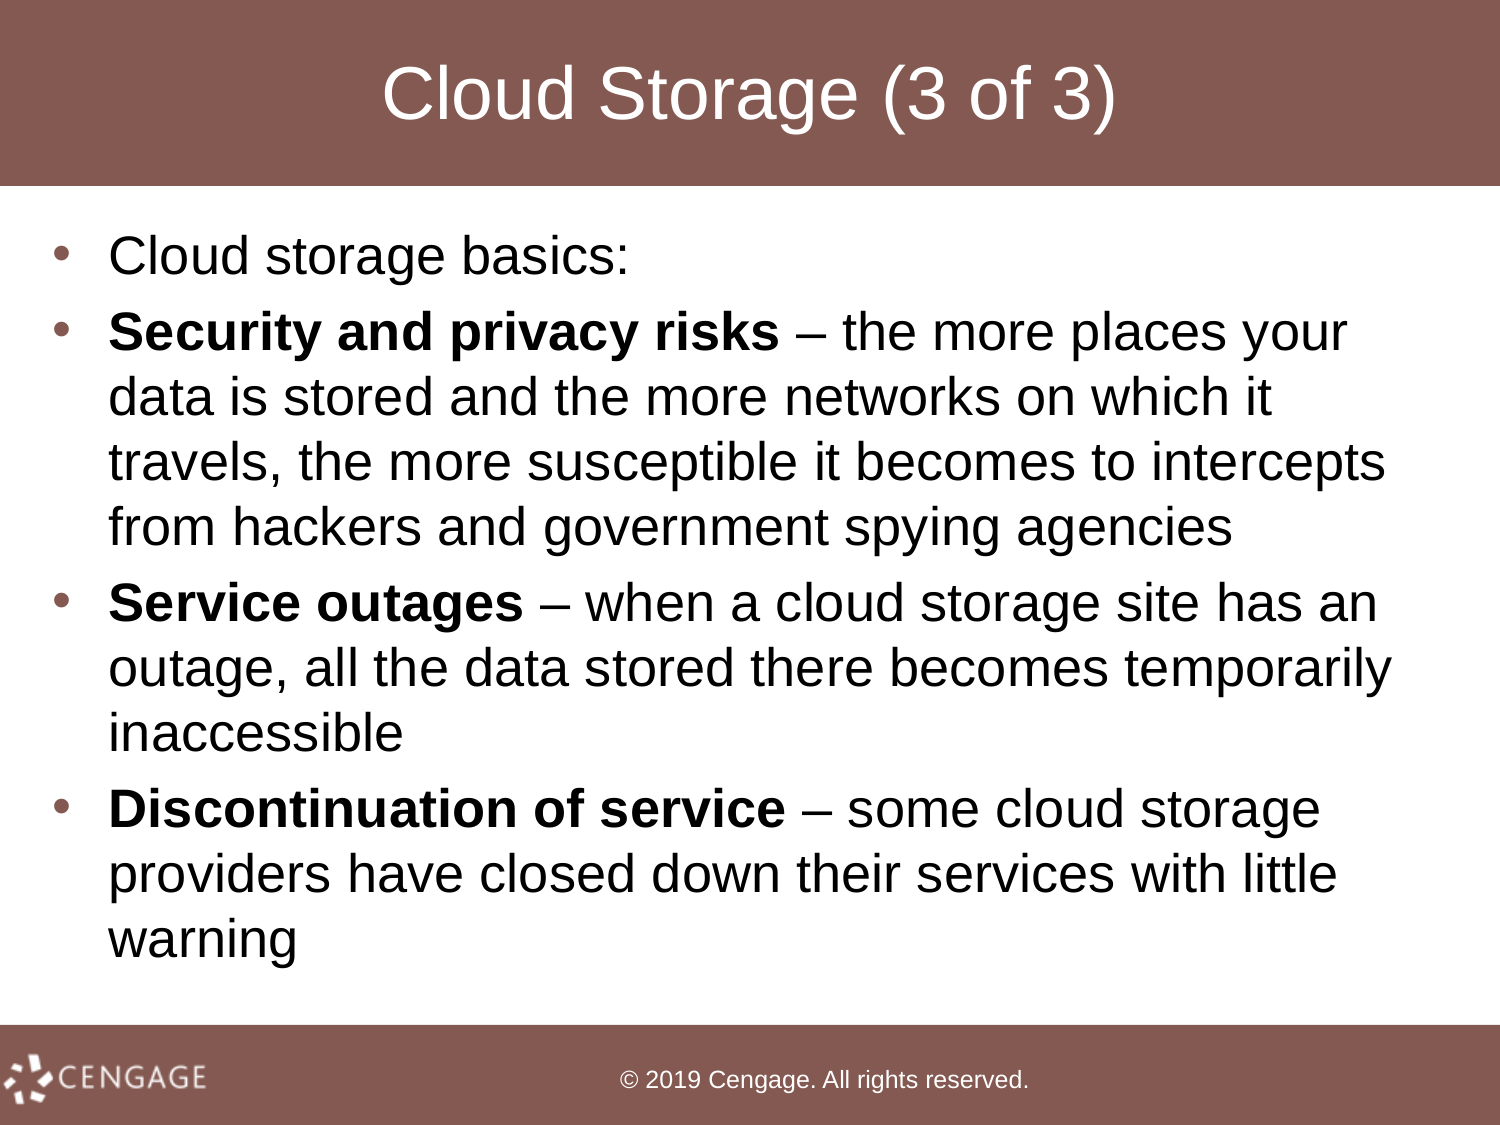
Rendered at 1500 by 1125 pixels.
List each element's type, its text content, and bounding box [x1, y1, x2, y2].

title Cloud Storage (3 of 3) [75, 4, 1425, 175]
list Cloud storage basics: Security and privacy risks – the more places your data is stored and the more networks on which it travels, the more susceptible it becomes to intercepts from hackers and government spying agencies Service outages – when a cloud storage site has an outage, all the data stored there becomes temporarily inaccessible Discontinuation of service – some cloud storage providers have closed down their services with little warning [37, 212, 1475, 1005]
picture [0, 1051, 211, 1106]
